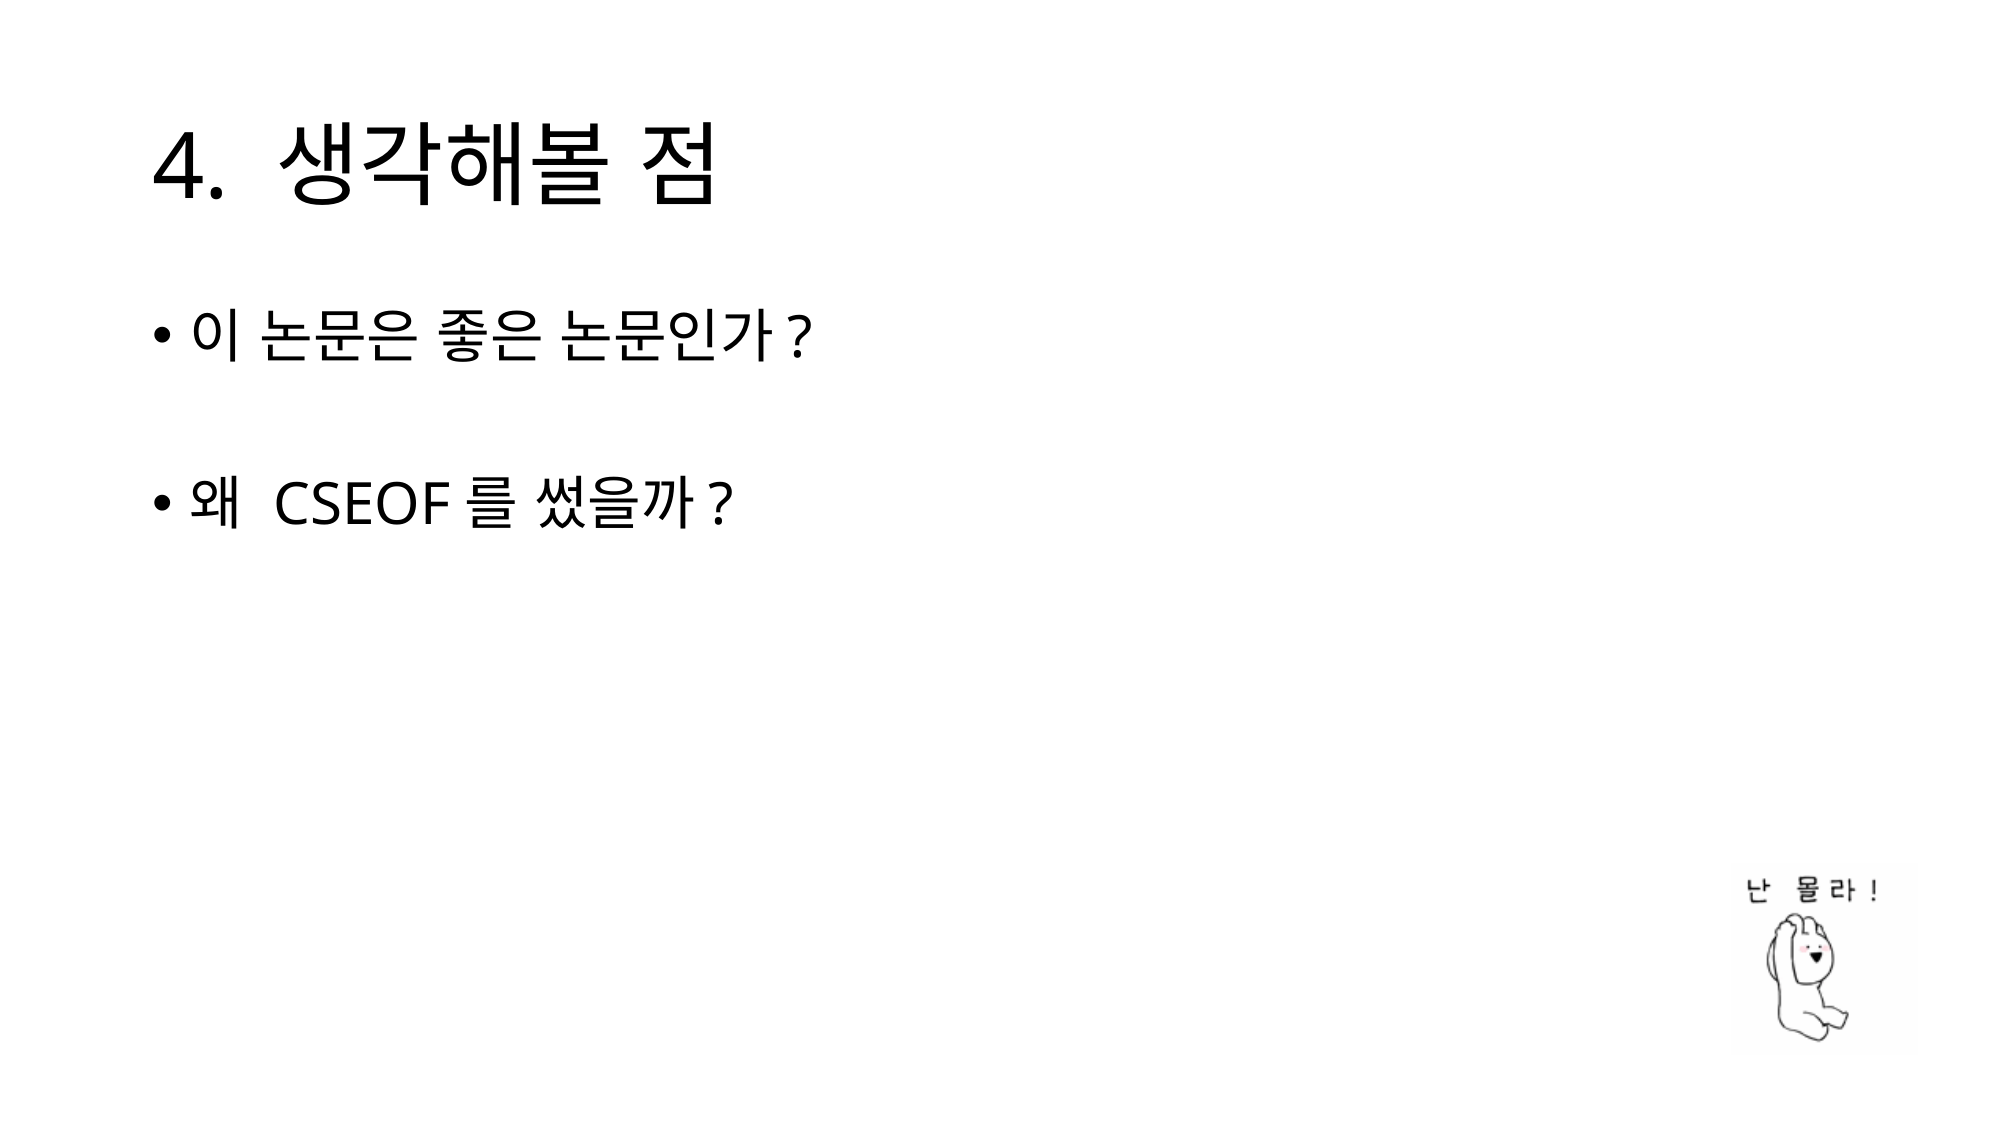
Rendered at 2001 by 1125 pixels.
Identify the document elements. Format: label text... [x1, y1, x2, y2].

picture [1731, 863, 1918, 1055]
title 4. 생각해볼 점 [137, 59, 1863, 278]
list 이 논문은 좋은 논문인가? 왜 CSEOF를 썼을까? [137, 299, 1863, 1014]
